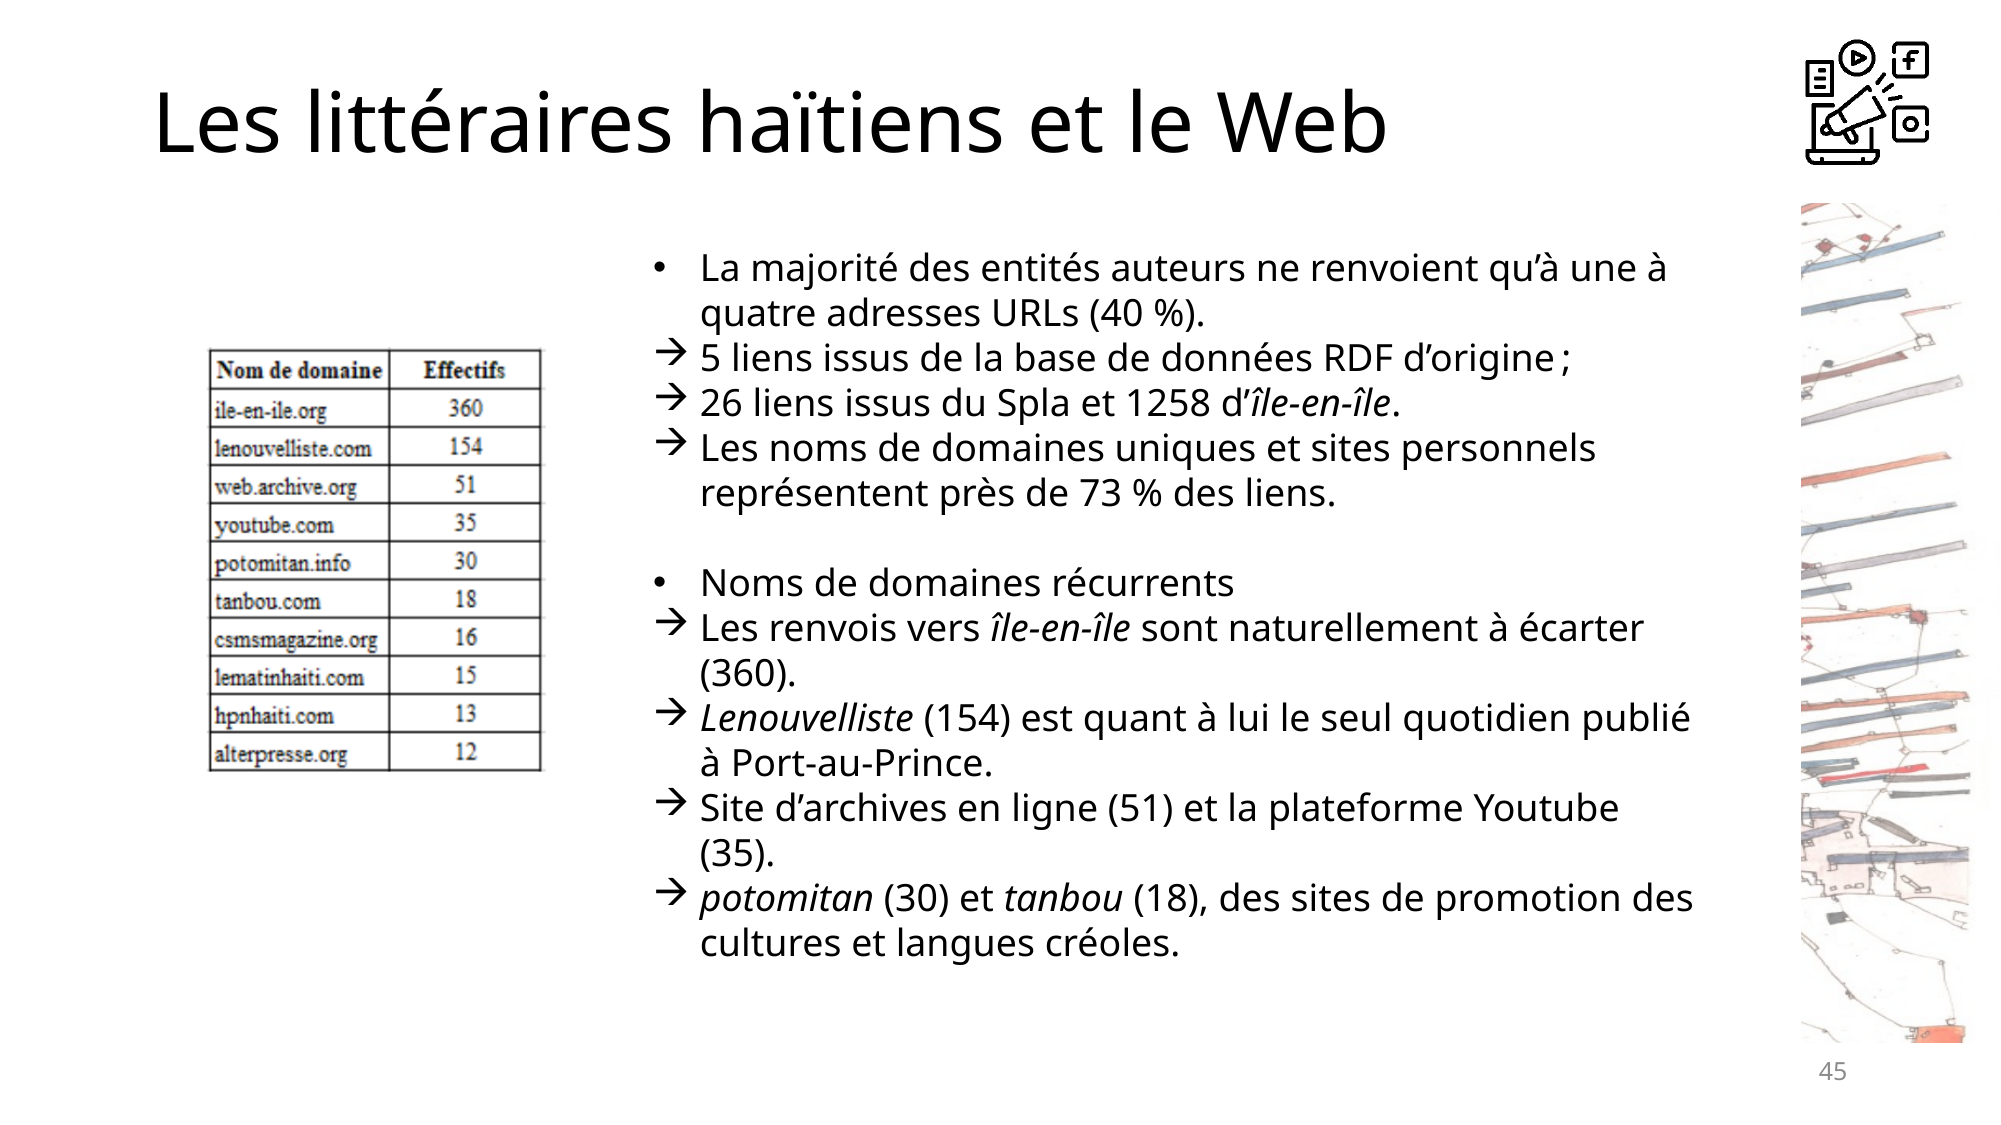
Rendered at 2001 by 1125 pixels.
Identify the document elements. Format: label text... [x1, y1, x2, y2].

text_box La majorité des entités auteurs ne renvoient qu’à une à quatre adresses URLs (40 %). 5 liens issus de la base de données RDF d’origine ; 26 liens issus du Spla et 1258 d’île-en-île. Les noms de domaines uniques et sites personnels représentent près de 73 % des liens. Noms de domaines récurrents Les renvois vers île-en-île sont naturellement à écarter (360). Lenouvelliste (154) est quant à lui le seul quotidien publié à Port-au-Prince. Site d’archives en ligne (51) et la plateforme Youtube (35). potomitan (30) et tanbou (18), des sites de promotion des cultures et langues créoles. [638, 236, 1712, 972]
title Les littéraires haïtiens et le Web [137, 59, 1863, 191]
picture [206, 347, 549, 778]
picture [1801, 203, 2000, 1043]
picture [1801, 37, 1933, 169]
slide_number 45 [1412, 1042, 1863, 1103]
